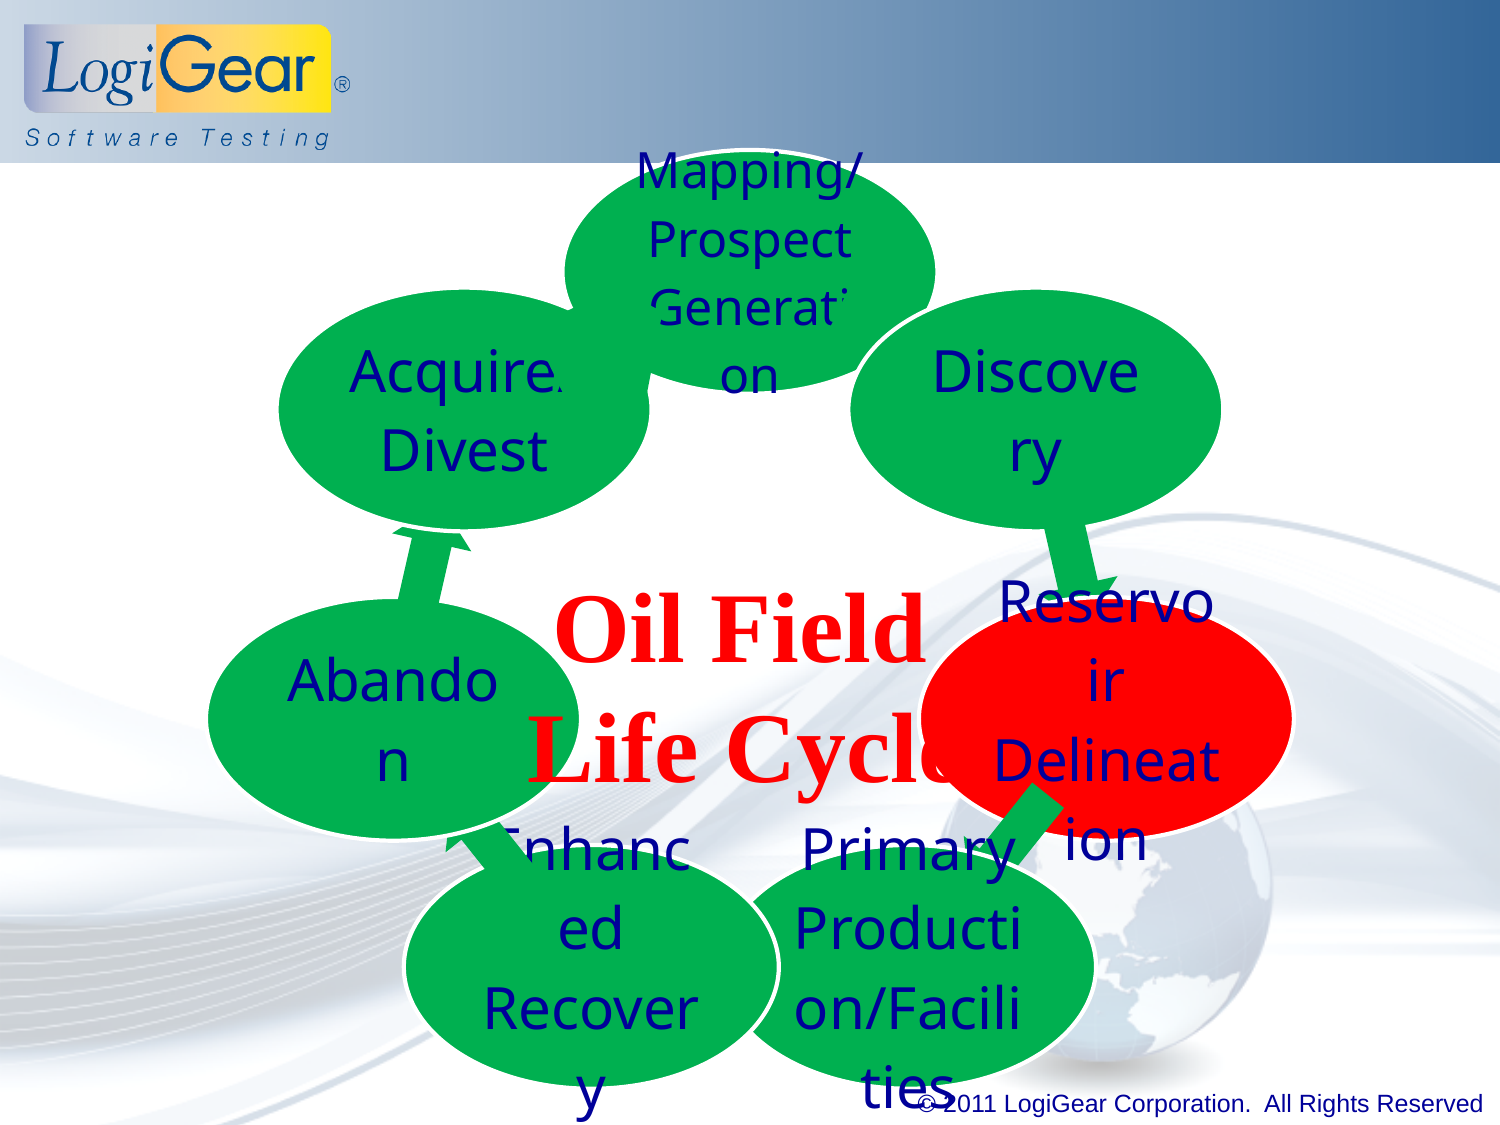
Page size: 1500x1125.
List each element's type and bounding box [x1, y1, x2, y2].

picture [24, 24, 350, 149]
text_box [0, 149, 1500, 1125]
